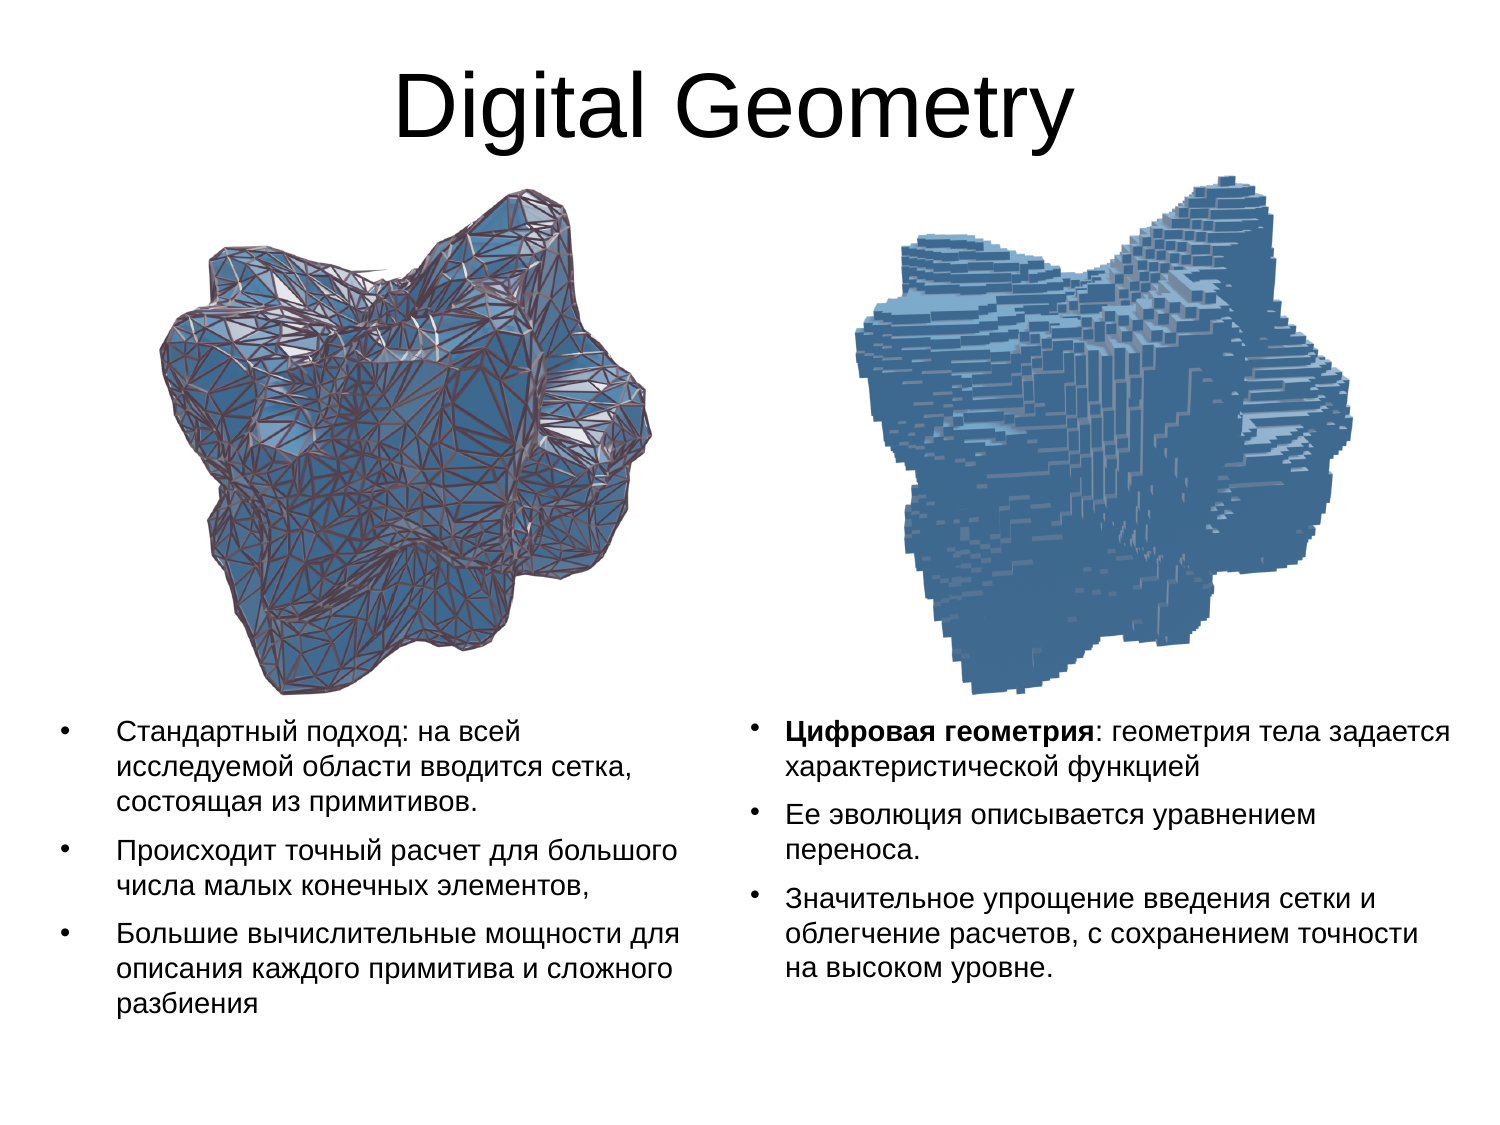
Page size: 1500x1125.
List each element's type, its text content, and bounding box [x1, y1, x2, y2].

picture [794, 119, 1425, 750]
text_box Digital Geometry [59, 7, 1410, 195]
text_box Стандартный подход: на всей исследуемой области вводится сетка, состоящая из примитивов. Происходит точный расчет для большого числа малых конечных элементов, Большие вычислительные мощности для описания каждого примитива и сложного разбиения [45, 704, 705, 1103]
picture [104, 134, 720, 750]
text_box Цифровая геометрия: геометрия тела задается характеристической функцией Ее эволюция описывается уравнением переноса. Значительное упрощение введения сетки и облегчение расчетов, с сохранением точности на высоком уровне. [735, 705, 1470, 1080]
